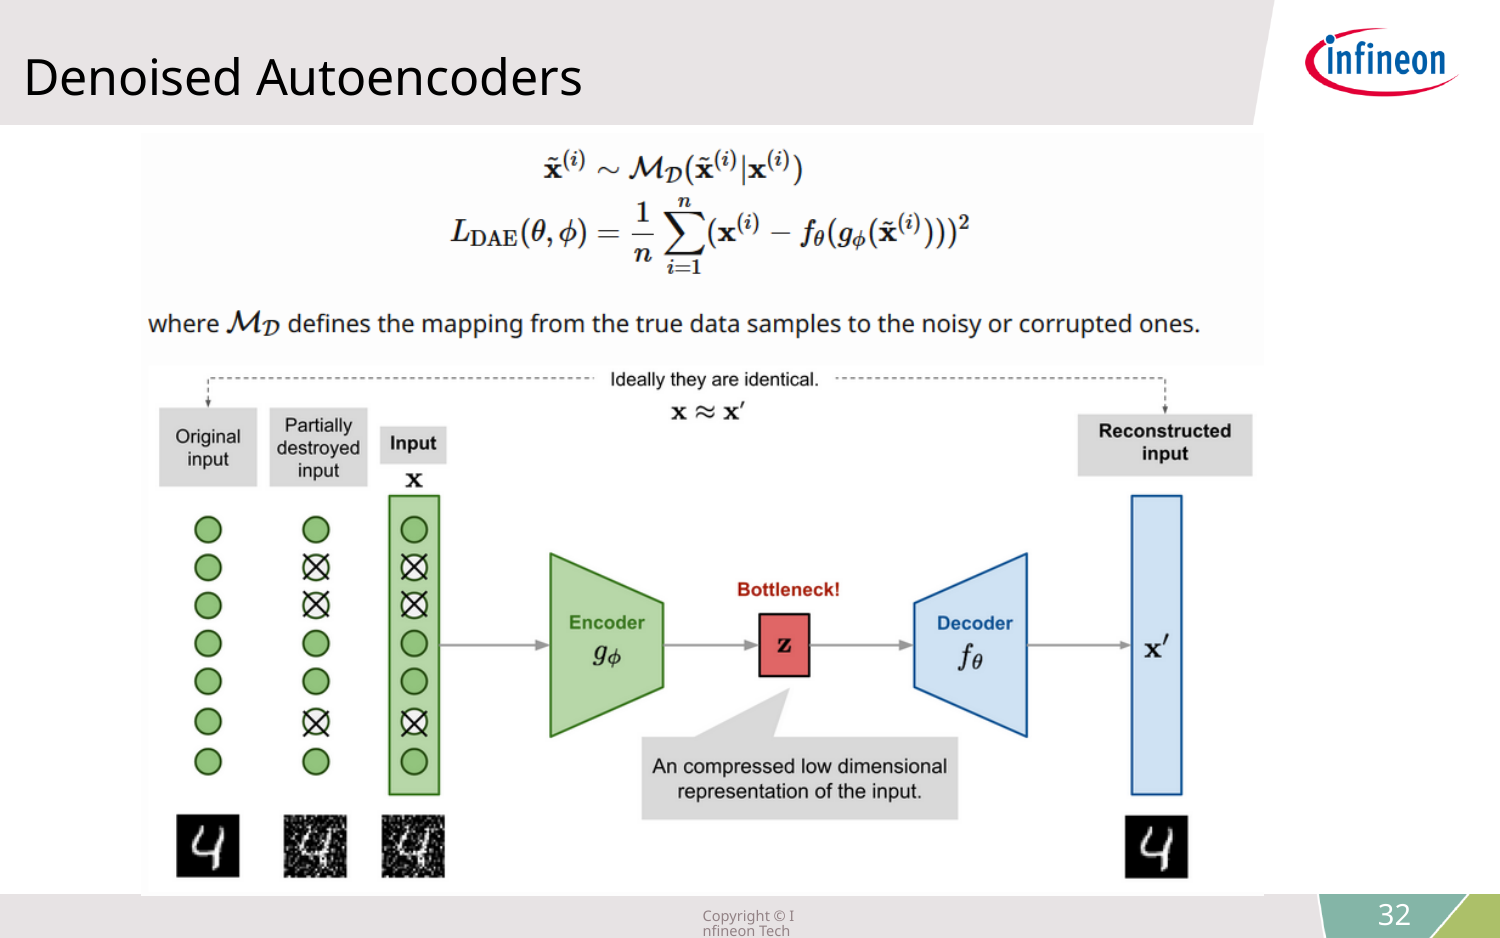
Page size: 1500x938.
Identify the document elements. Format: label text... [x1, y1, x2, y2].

picture [0, 0, 1500, 125]
picture [0, 133, 1500, 938]
text_box Denoised Autoencoders [20, 43, 1069, 106]
footer Copyright © Infineon Technologies AG 2018. All rights reserved. [702, 904, 798, 938]
slide_number 32 [1364, 895, 1412, 938]
